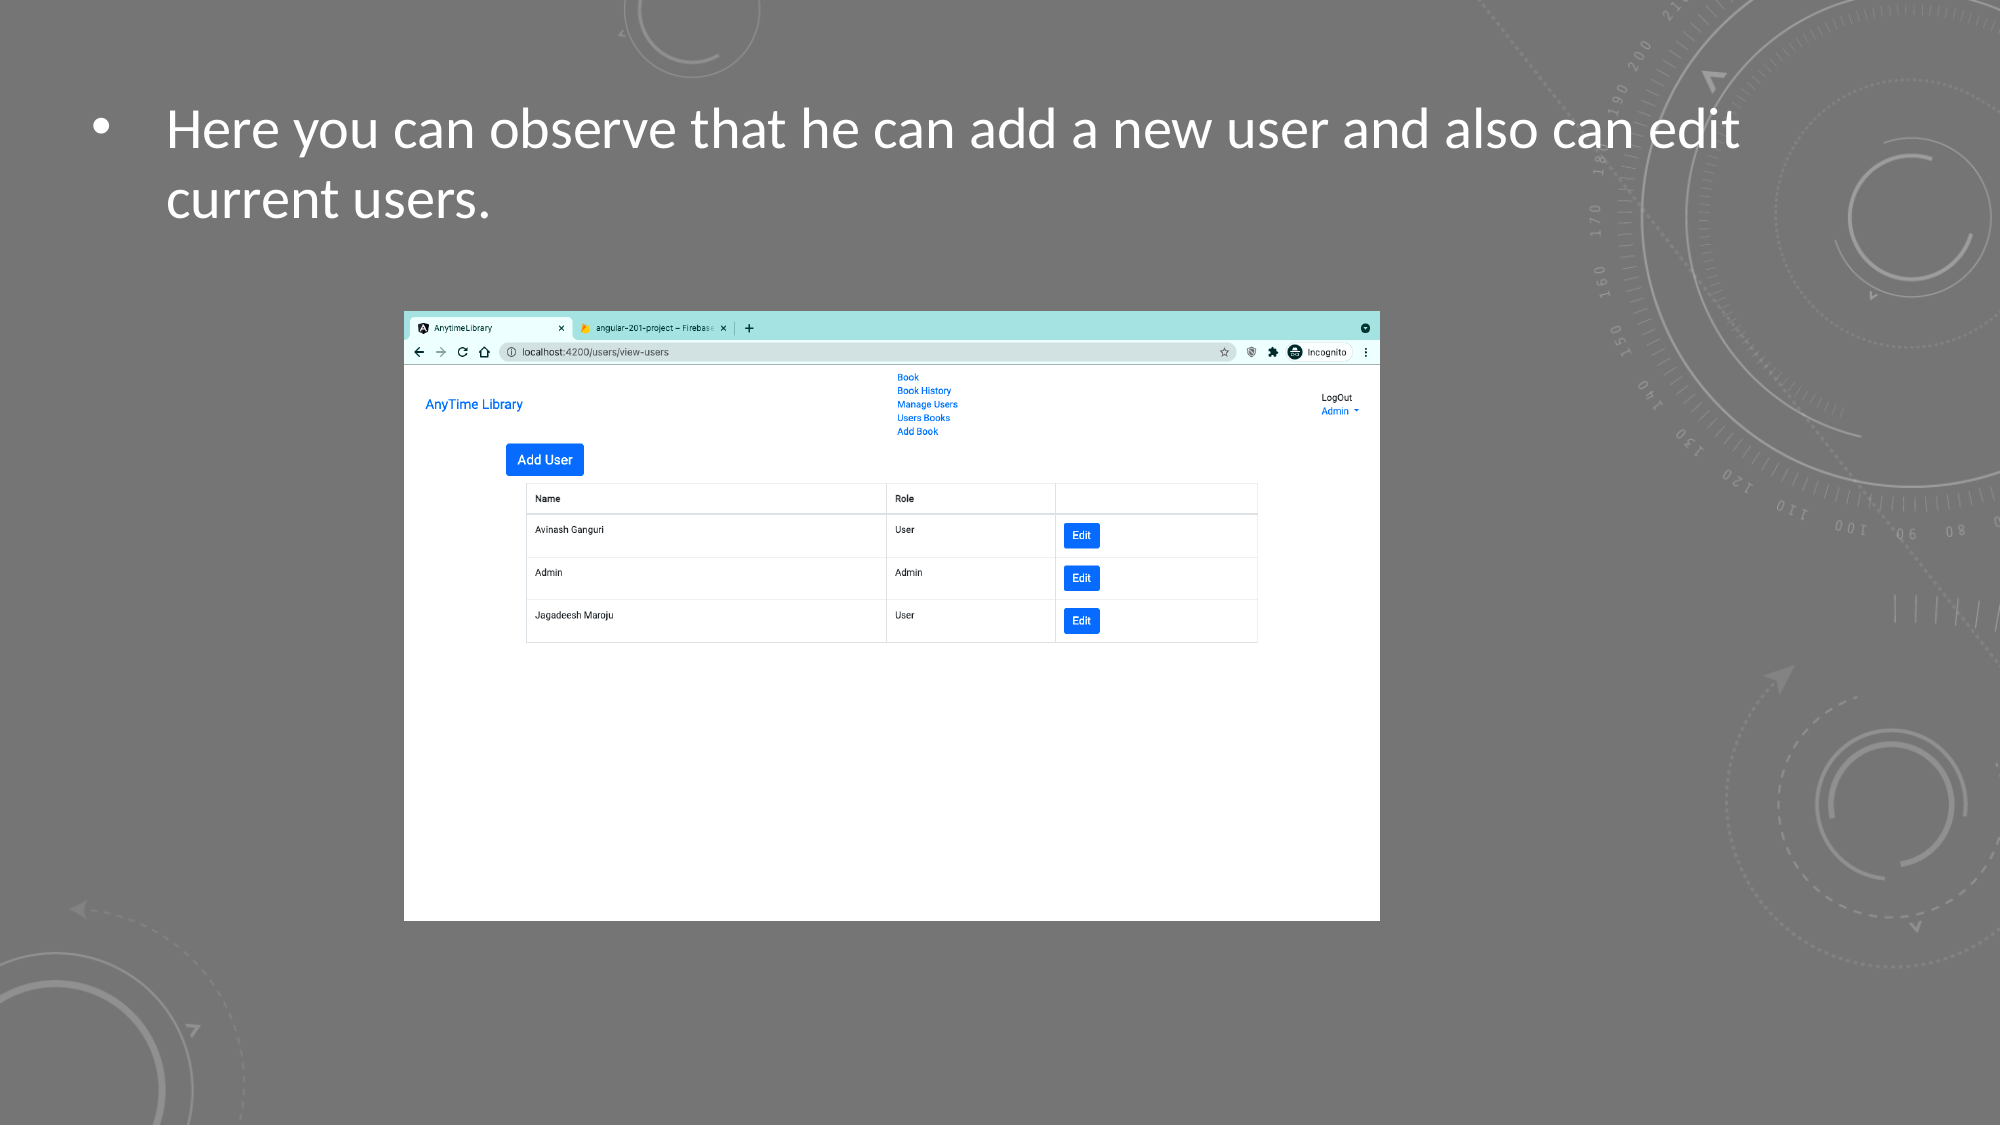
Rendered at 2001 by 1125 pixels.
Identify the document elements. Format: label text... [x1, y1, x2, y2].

picture [0, 0, 2000, 1125]
text_box Here you can observe that he can add a new user and also can edit current users. [76, 83, 1892, 238]
text_box [76, 813, 1785, 944]
